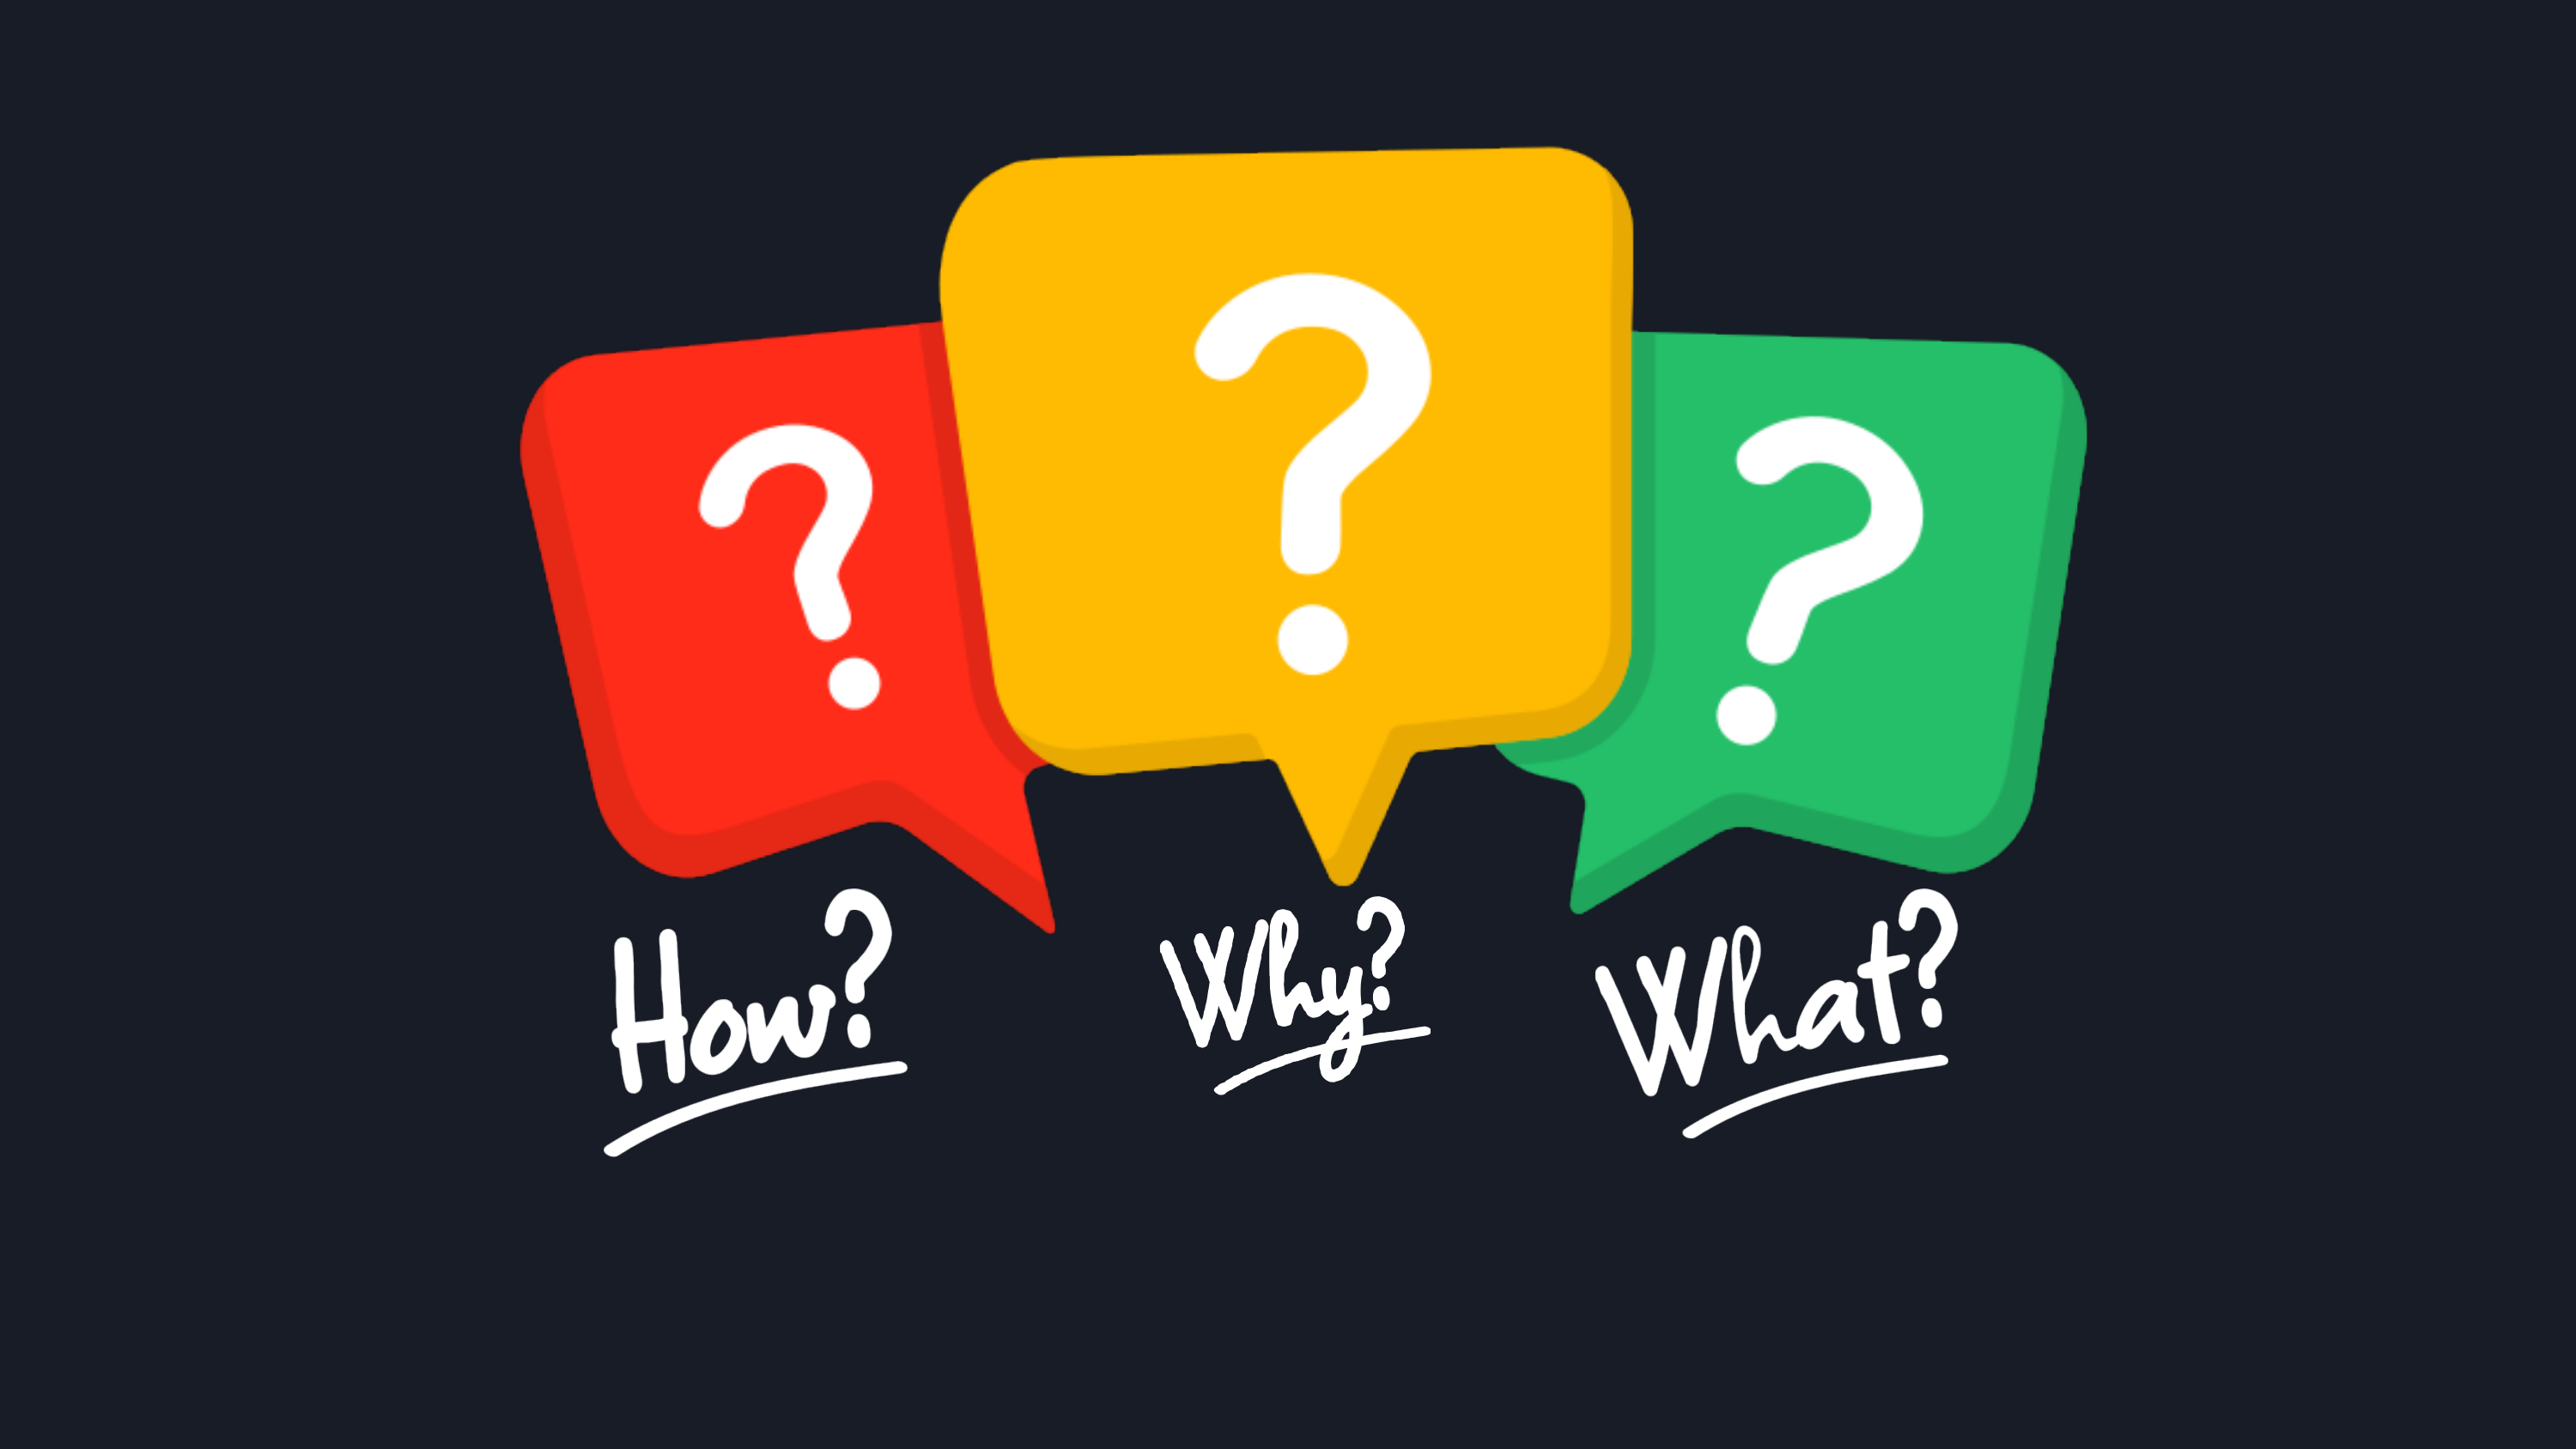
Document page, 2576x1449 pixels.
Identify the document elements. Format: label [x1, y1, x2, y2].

text_box [511, 144, 2095, 937]
text_box [1595, 888, 1959, 1143]
text_box [598, 888, 908, 1161]
text_box [1159, 896, 1431, 1097]
